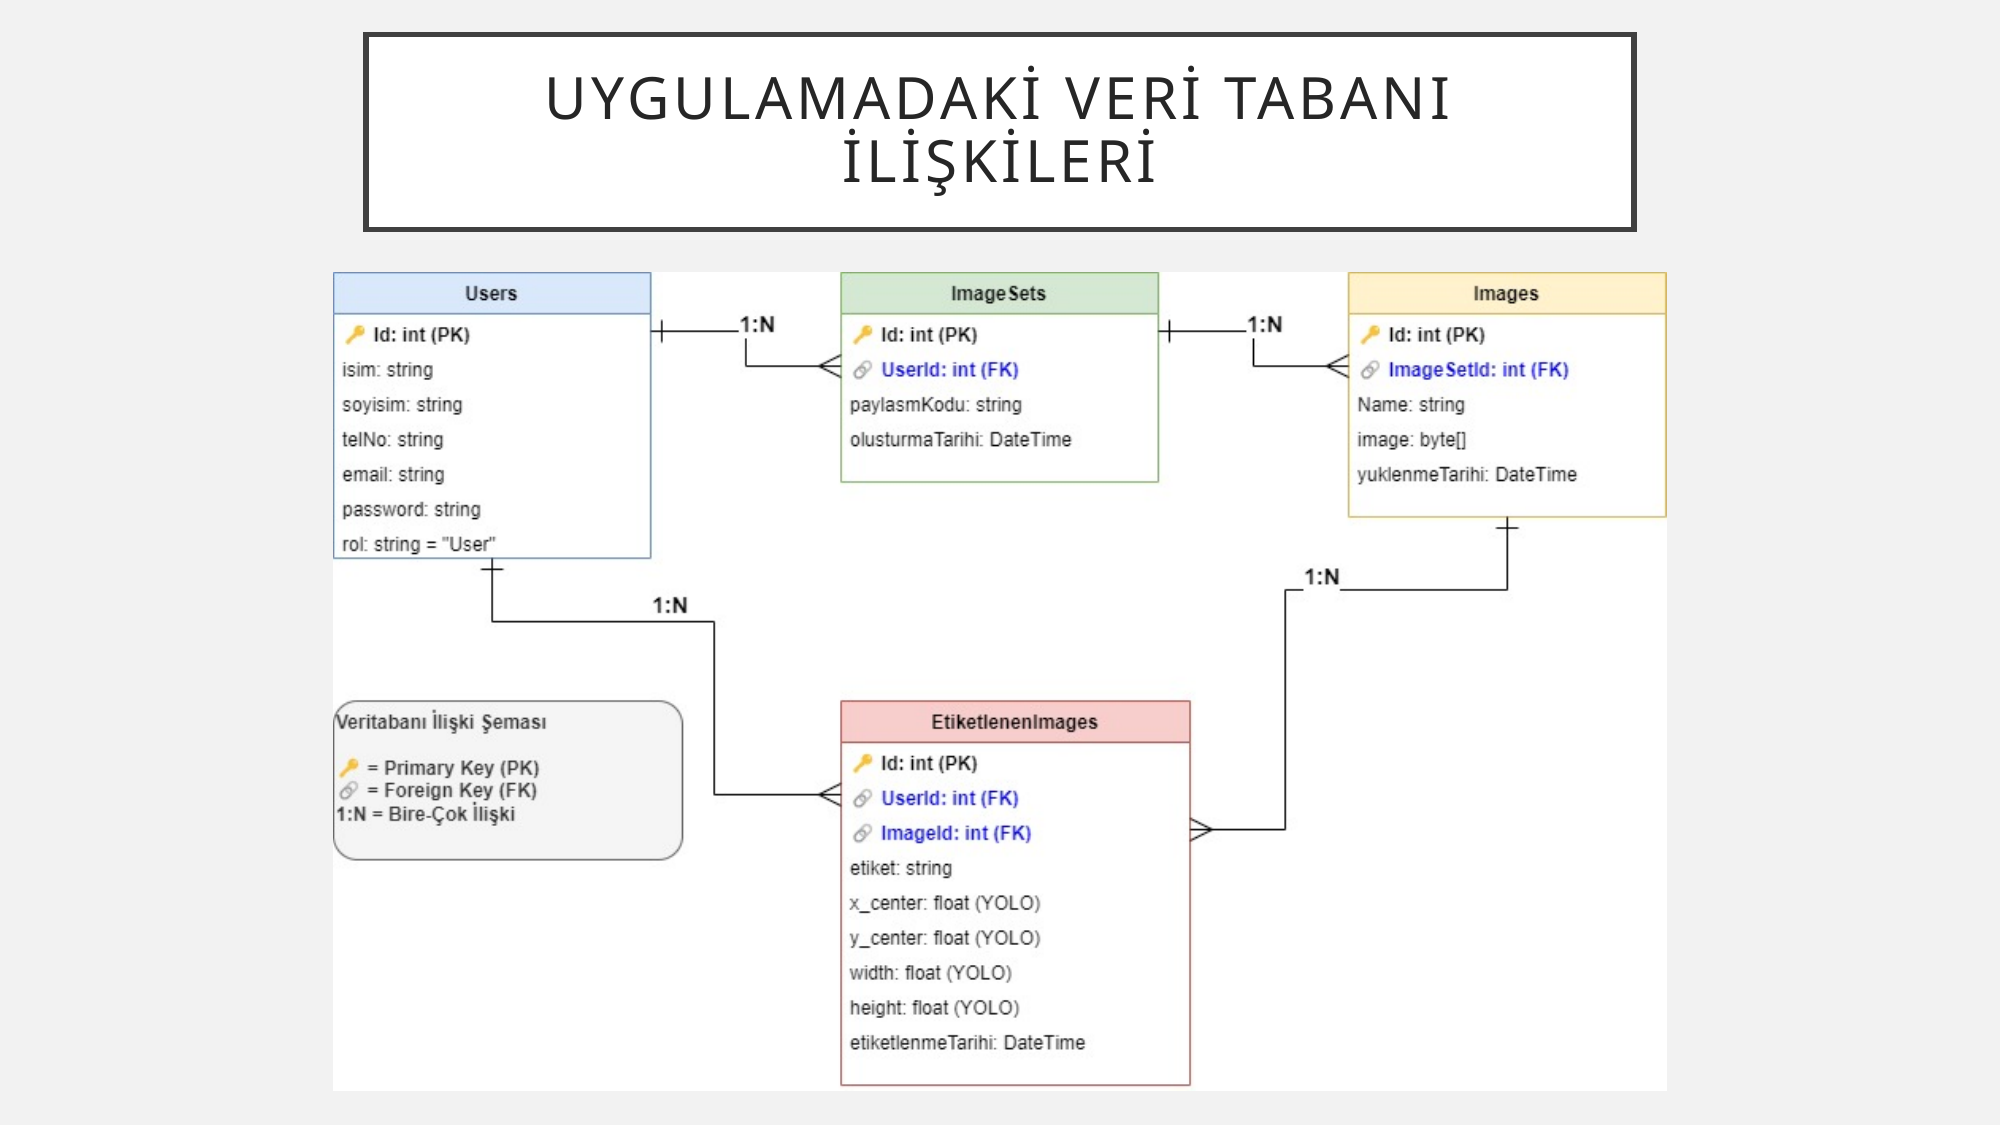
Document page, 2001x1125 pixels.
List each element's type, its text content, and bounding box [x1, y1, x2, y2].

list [333, 272, 1667, 1091]
title UYGULAMADAKİ Veri tabanı ilişkileri [363, 32, 1637, 232]
